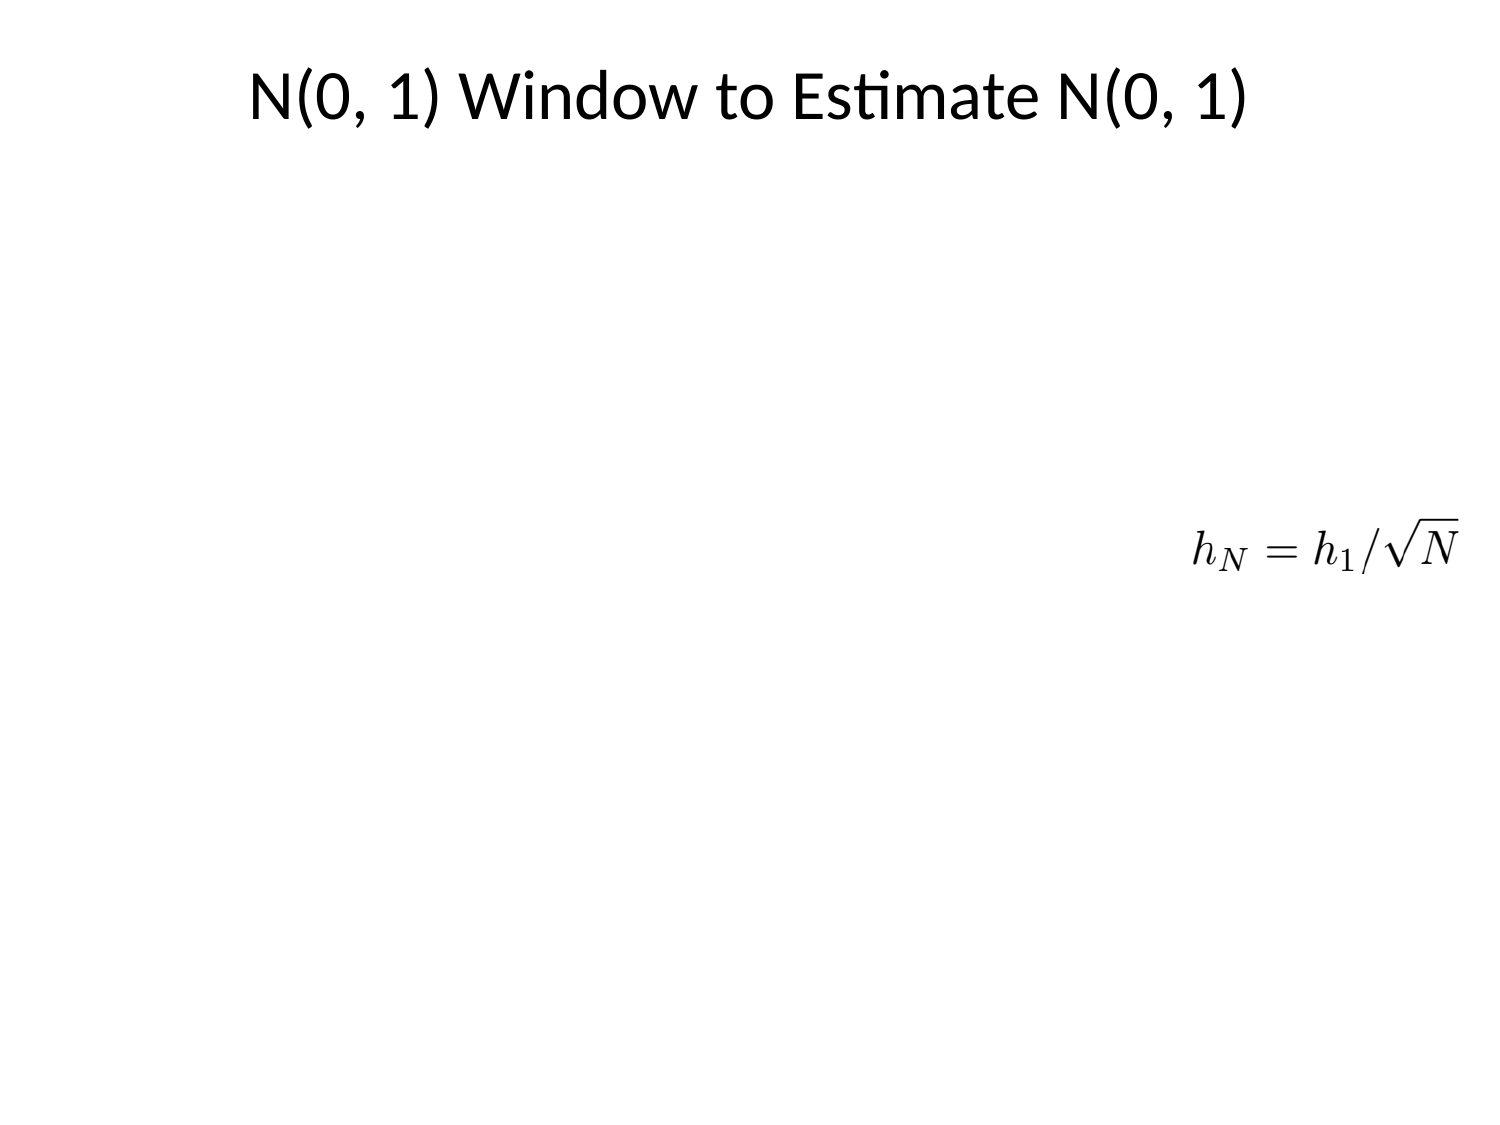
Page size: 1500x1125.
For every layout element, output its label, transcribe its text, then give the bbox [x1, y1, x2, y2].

title N(0, 1) Window to Estimate N(0, 1) [75, 0, 1425, 186]
picture [1192, 518, 1459, 574]
